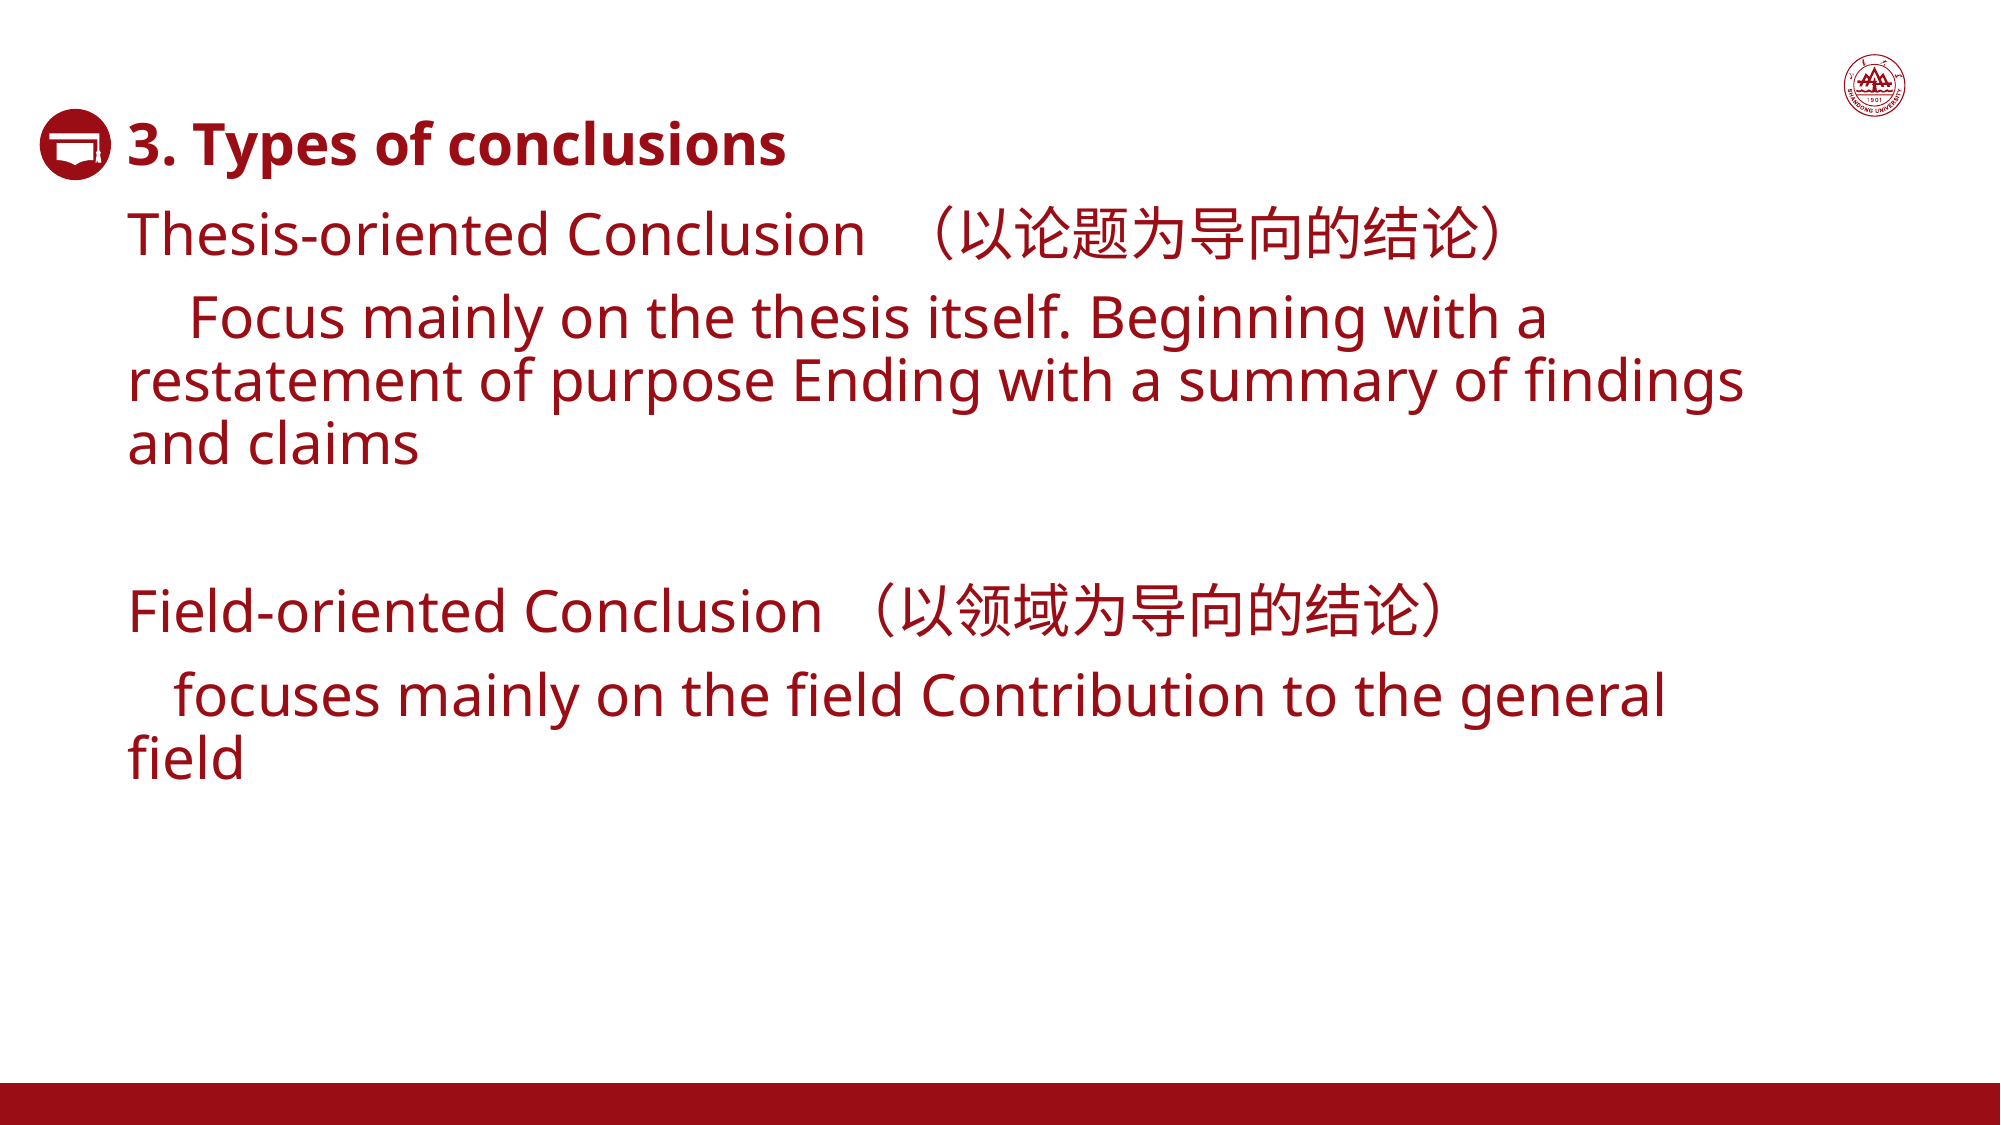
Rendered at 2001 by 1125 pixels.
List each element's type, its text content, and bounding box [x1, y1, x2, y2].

list 3. Types of conclusions [113, 107, 1534, 181]
list Thesis-oriented Conclusion （以论题为导向的结论） Focus mainly on the thesis itself. Beginning with a restatement of purpose Ending with a summary of findings and claims Field-oriented Conclusion（以领域为导向的结论） focuses mainly on the field Contribution to the general field [113, 197, 1800, 906]
